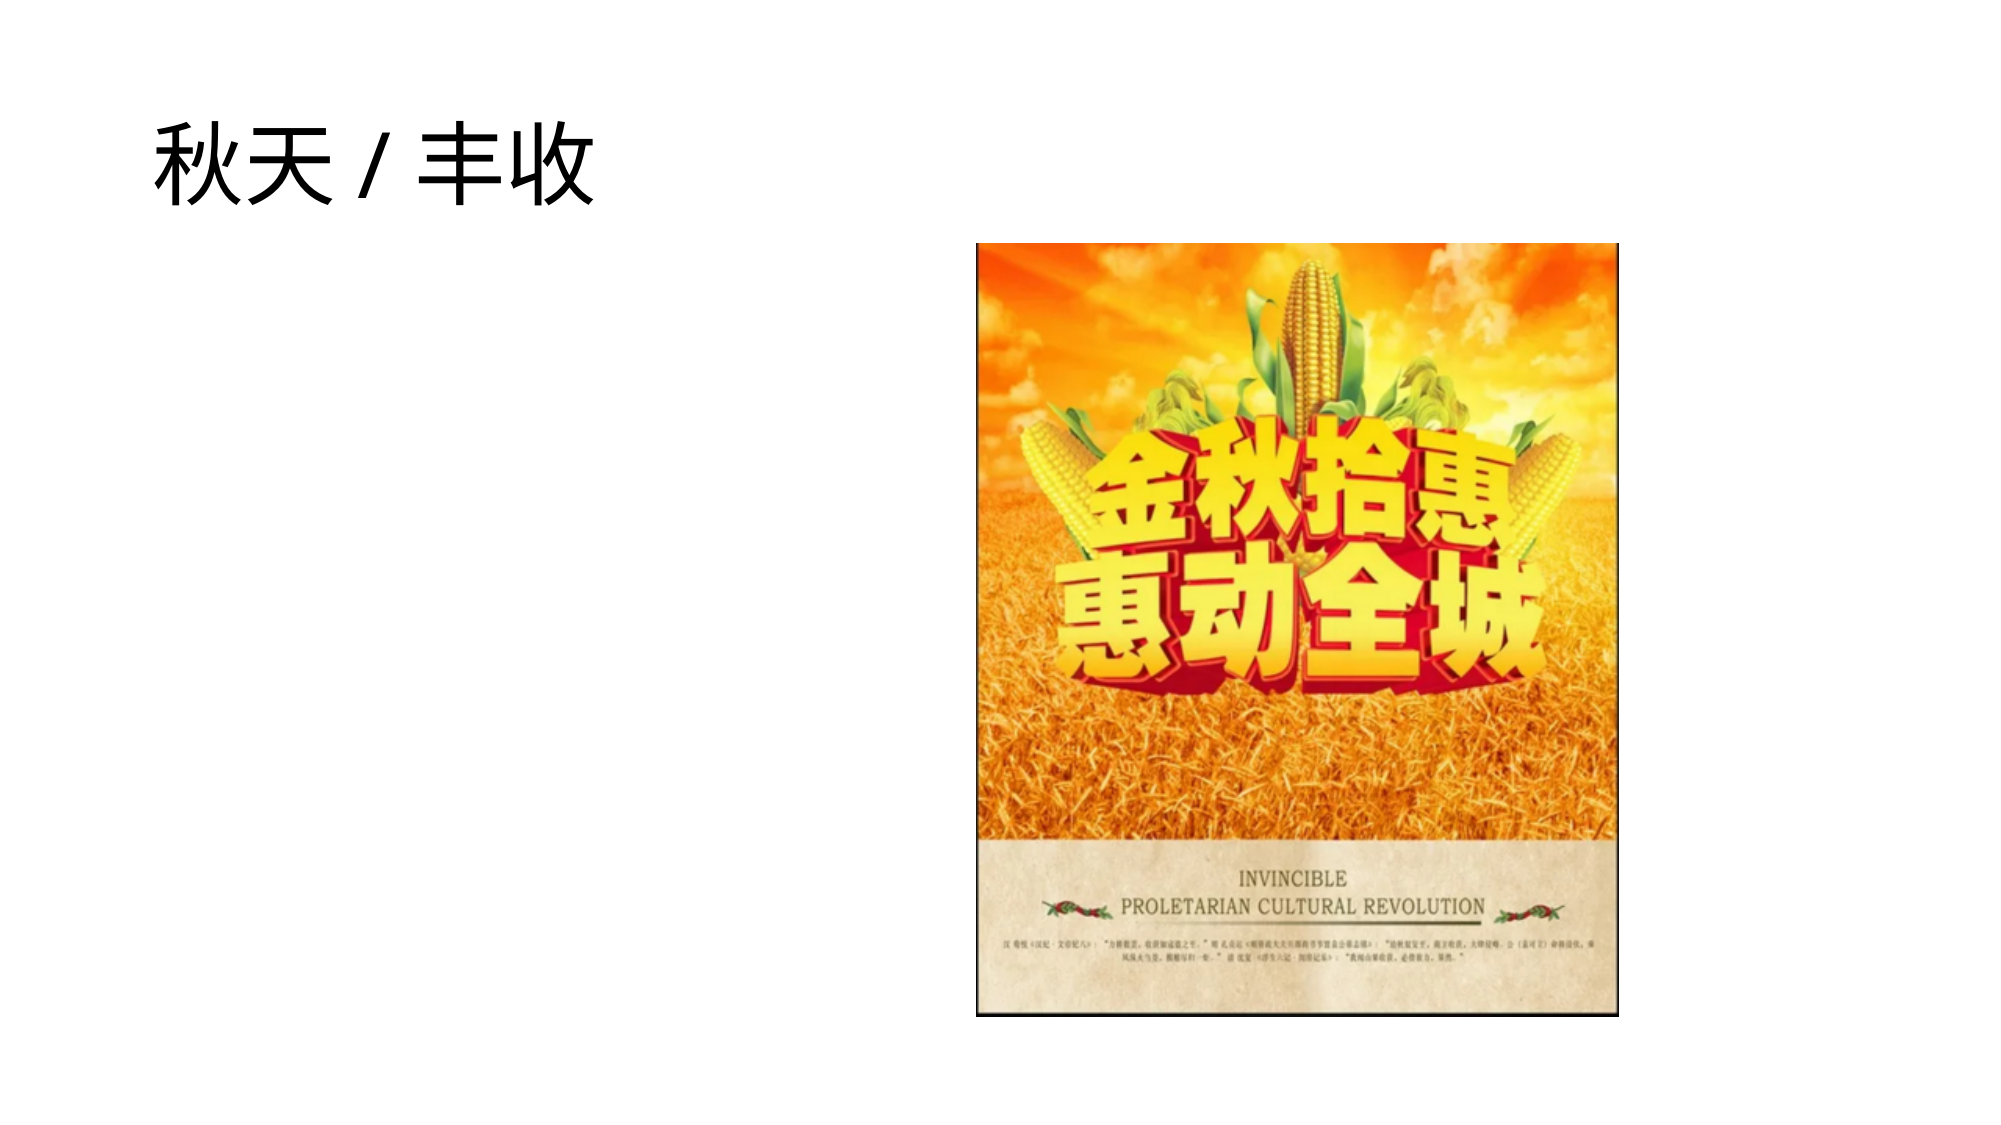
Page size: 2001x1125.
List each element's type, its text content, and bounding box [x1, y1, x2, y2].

title 秋天/丰收 [137, 59, 1863, 278]
picture [976, 243, 1619, 1017]
